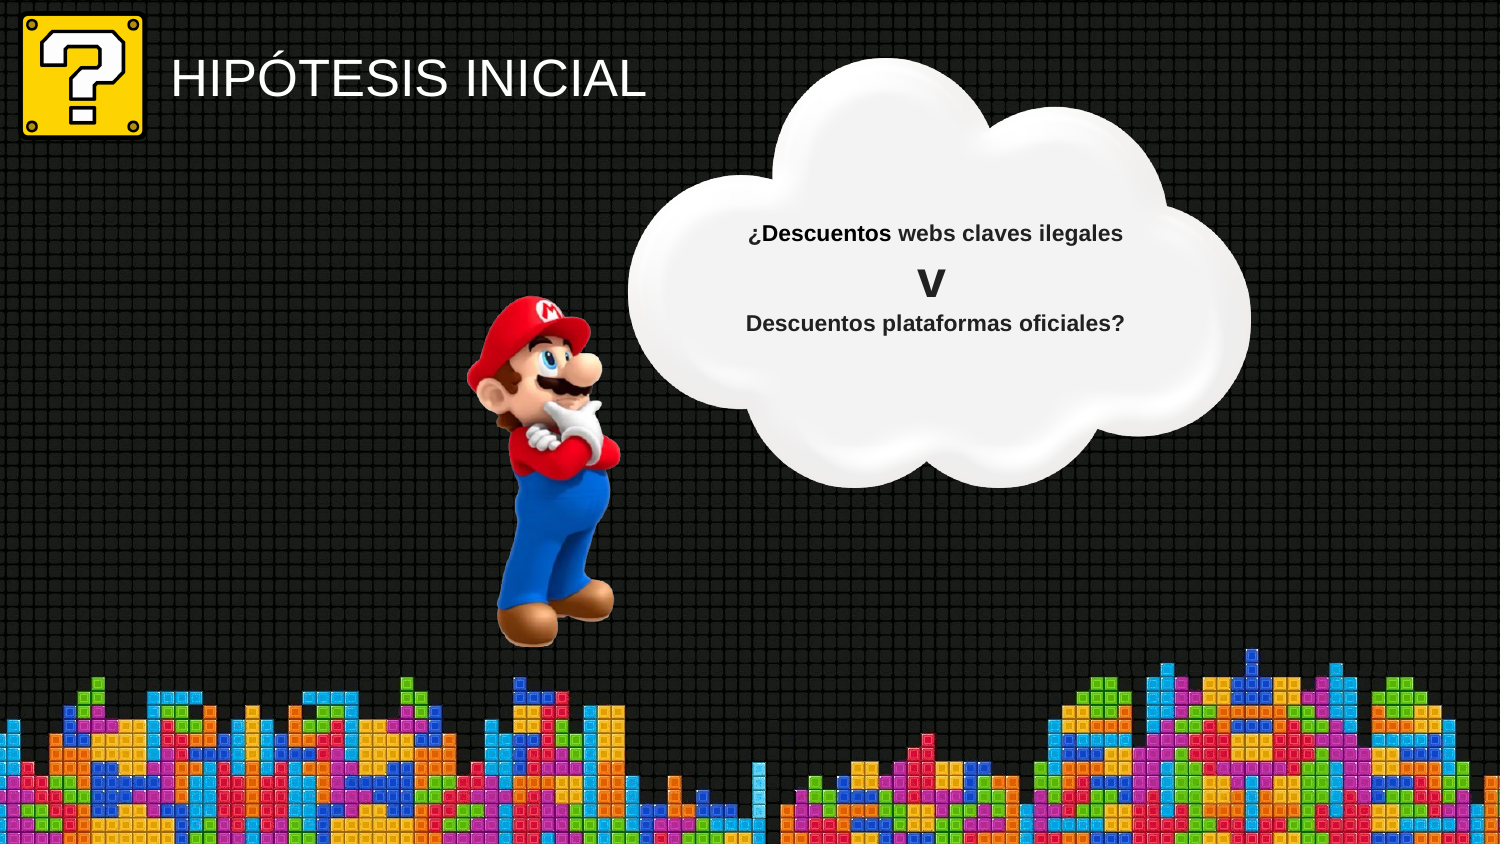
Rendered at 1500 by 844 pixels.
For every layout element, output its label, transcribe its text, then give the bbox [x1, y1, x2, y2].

picture [0, 761, 10, 772]
title HIPÓTESIS INICIAL [5, 28, 12, 123]
picture [0, 0, 1500, 844]
title HIPÓTESIS INICIAL [152, 28, 728, 123]
